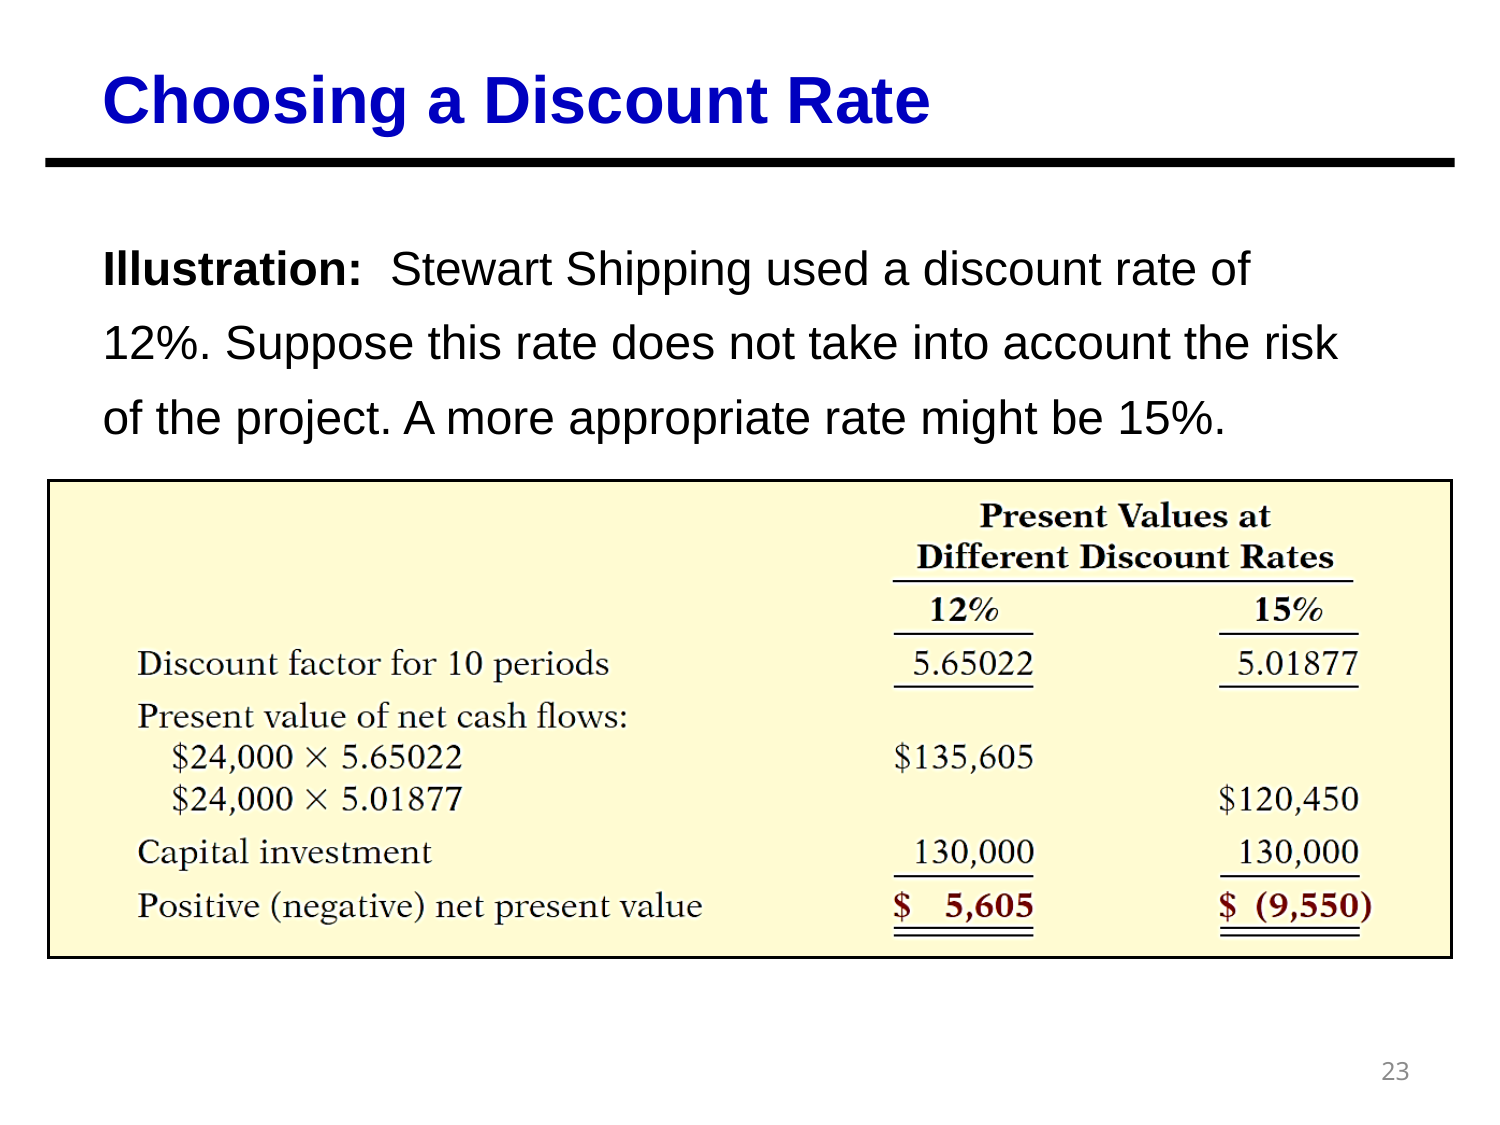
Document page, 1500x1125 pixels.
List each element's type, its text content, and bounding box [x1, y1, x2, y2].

text_box Illustration: Stewart Shipping used a discount rate of 12%. Suppose this rate does not take into account the risk of the project. A more appropriate rate might be 15%. [87, 212, 1400, 452]
slide_number 23 [1074, 1042, 1425, 1103]
text_box Choosing a Discount Rate [87, 50, 1338, 142]
picture [49, 481, 1451, 957]
